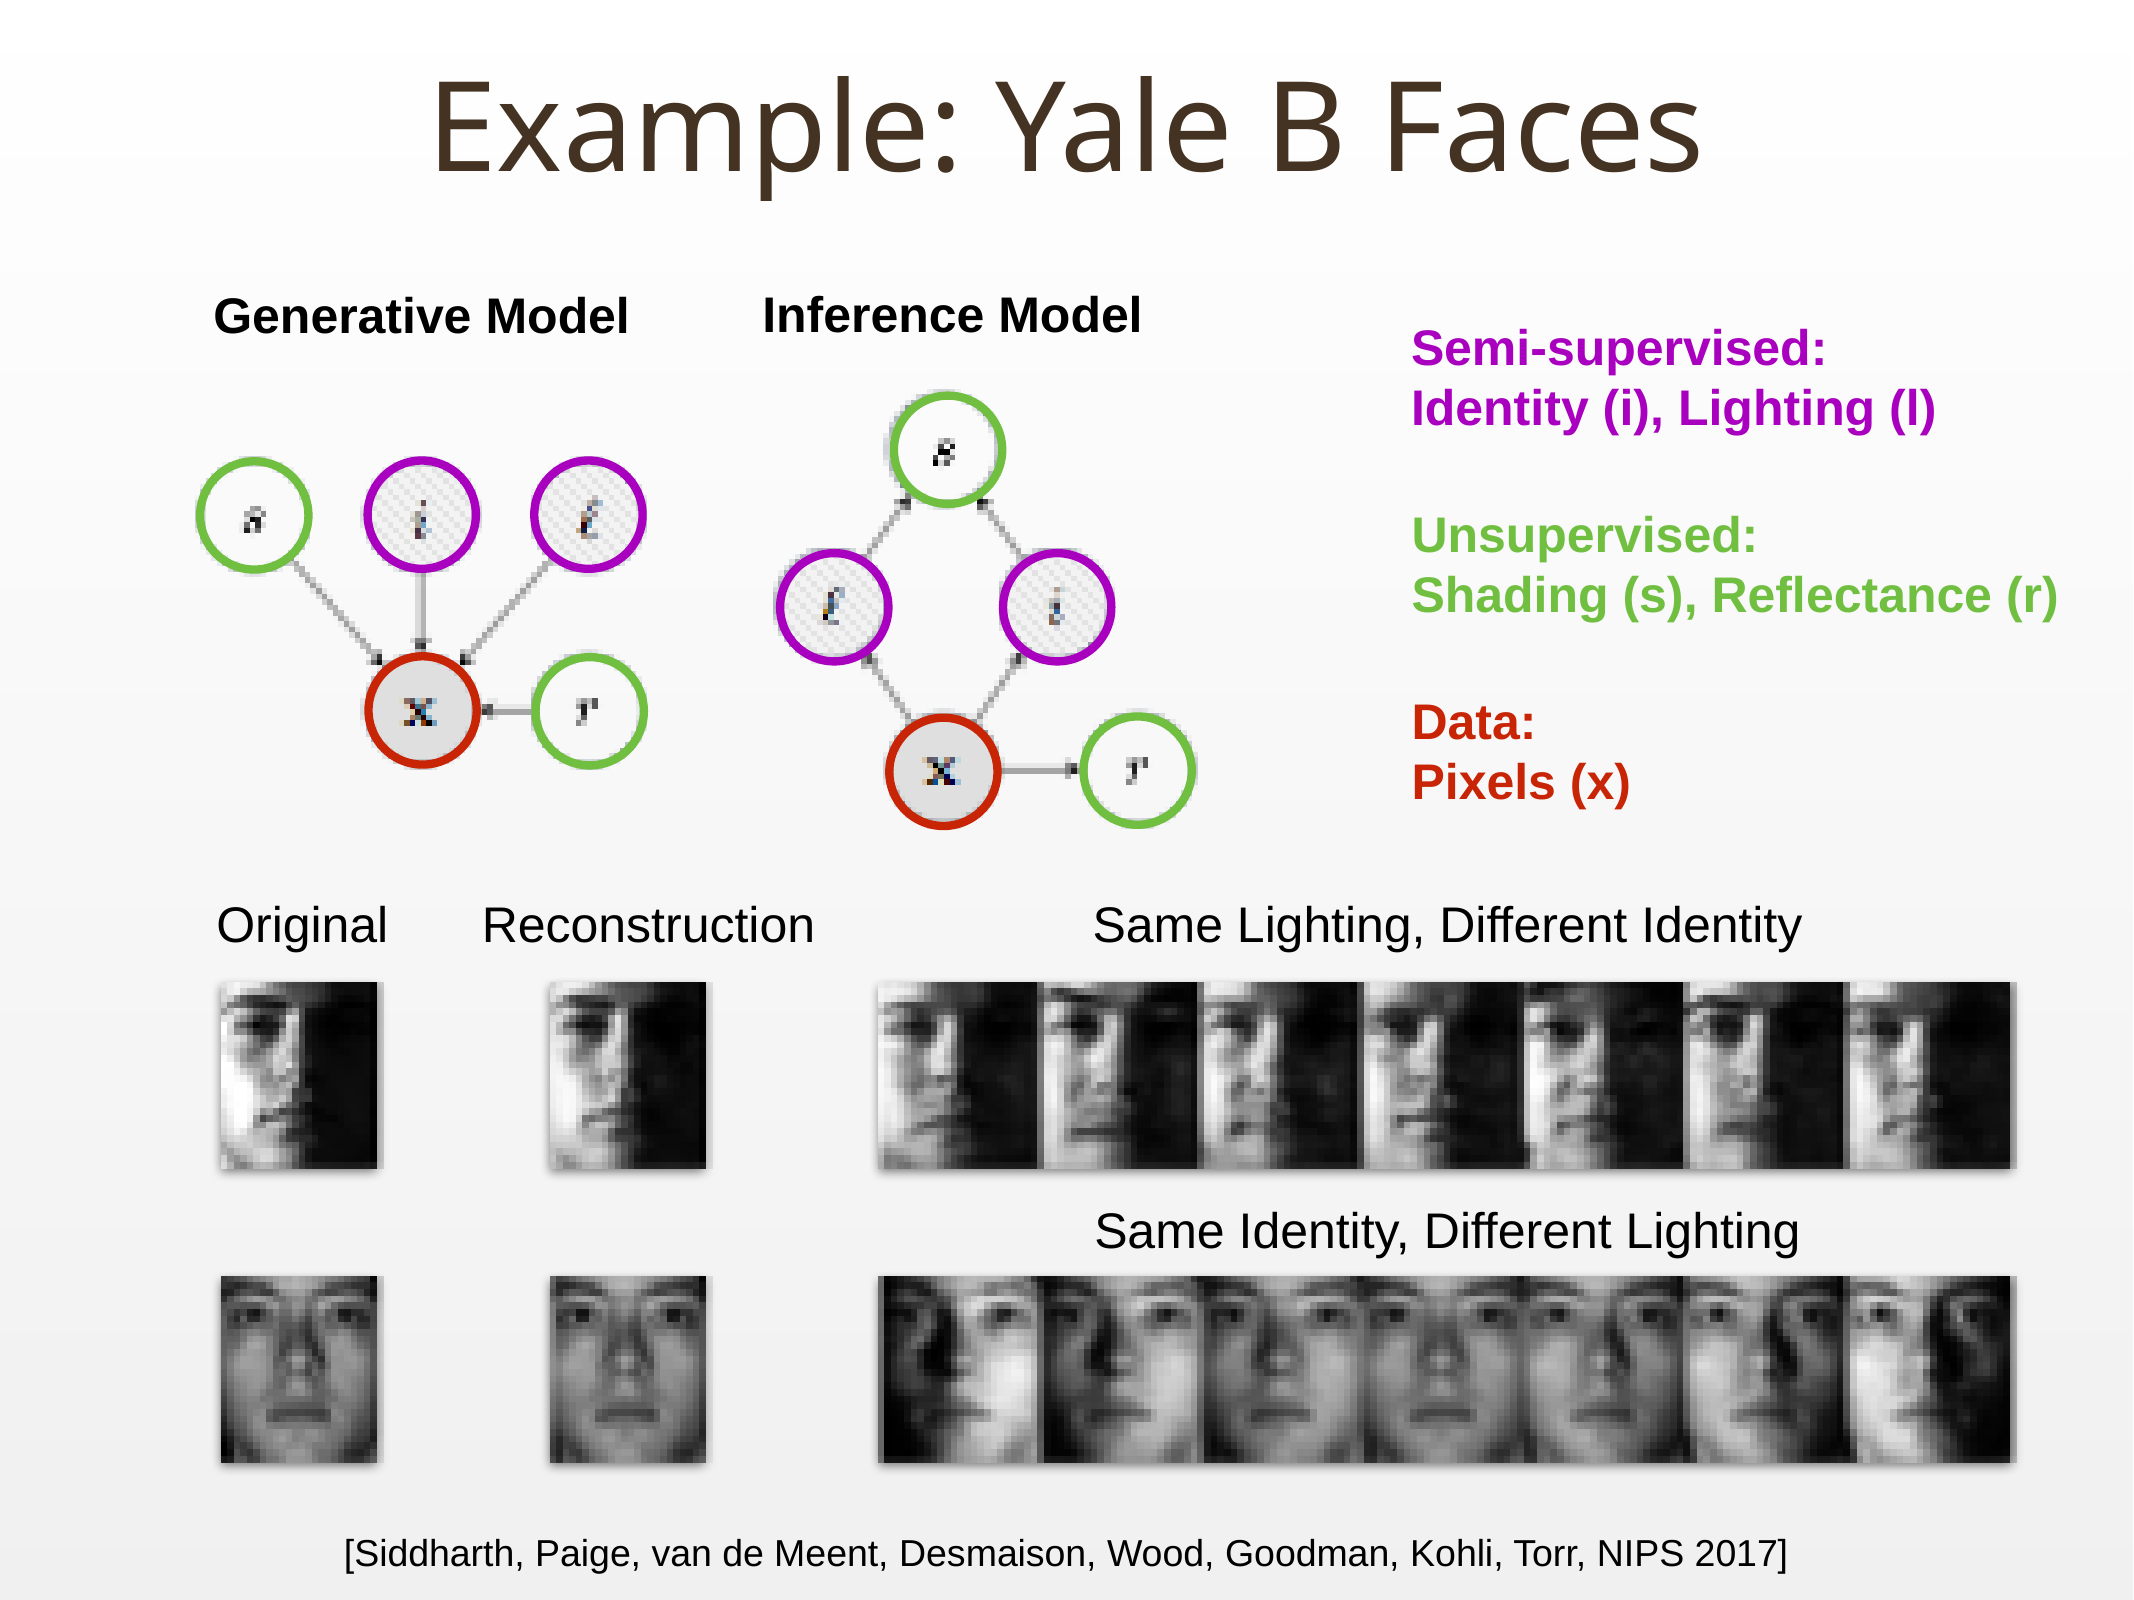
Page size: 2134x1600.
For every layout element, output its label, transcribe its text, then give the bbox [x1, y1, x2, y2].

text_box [752, 273, 1205, 851]
picture [549, 1276, 713, 1463]
title Example: Yale B Faces [0, 0, 2133, 245]
picture [220, 1276, 384, 1463]
text_box Same Lighting, Different Identity [1084, 884, 1812, 962]
text_box Unsupervised: Shading (s), Reflectance (r) [1403, 494, 2068, 631]
text_box [Siddharth, Paige, van de Meent, Desmaison, Wood, Goodman, Kohli, Torr, NIPS 2017] [335, 1520, 1798, 1582]
picture [220, 982, 384, 1169]
picture [549, 982, 713, 1169]
picture [878, 982, 2018, 1169]
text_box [183, 275, 662, 792]
text_box Semi-supervised: Identity (i), Lighting (l) [1402, 306, 1946, 444]
text_box Reconstruction [473, 884, 824, 962]
text_box Data: Pixels (x) [1403, 681, 1640, 818]
text_box Same Identity, Different Lighting [1086, 1189, 1810, 1267]
text_box Original [207, 884, 397, 962]
picture [878, 1276, 2018, 1463]
